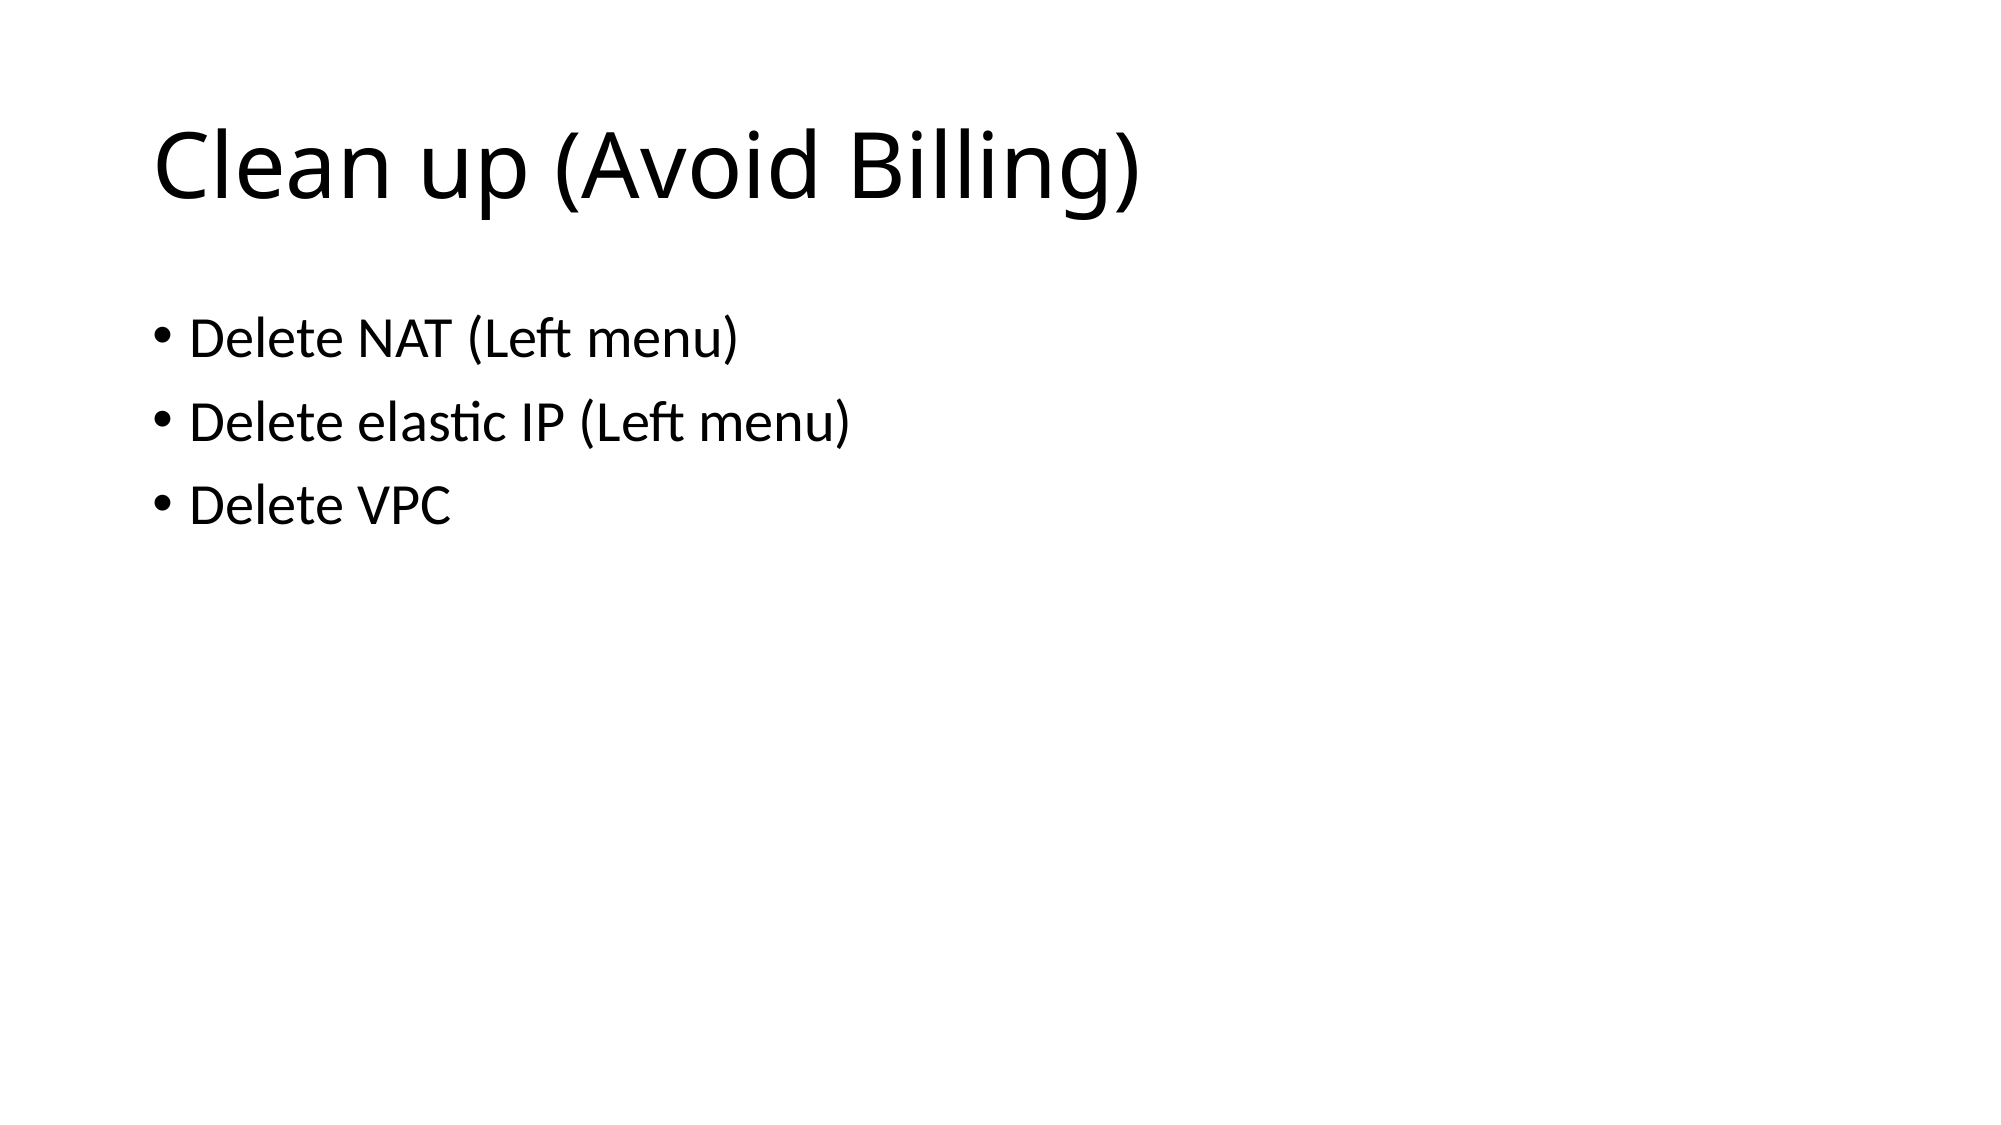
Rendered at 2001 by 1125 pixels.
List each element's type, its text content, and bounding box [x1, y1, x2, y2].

list Delete NAT (Left menu) Delete elastic IP (Left menu) Delete VPC [137, 299, 1863, 1014]
title Clean up (Avoid Billing) [137, 59, 1863, 278]
